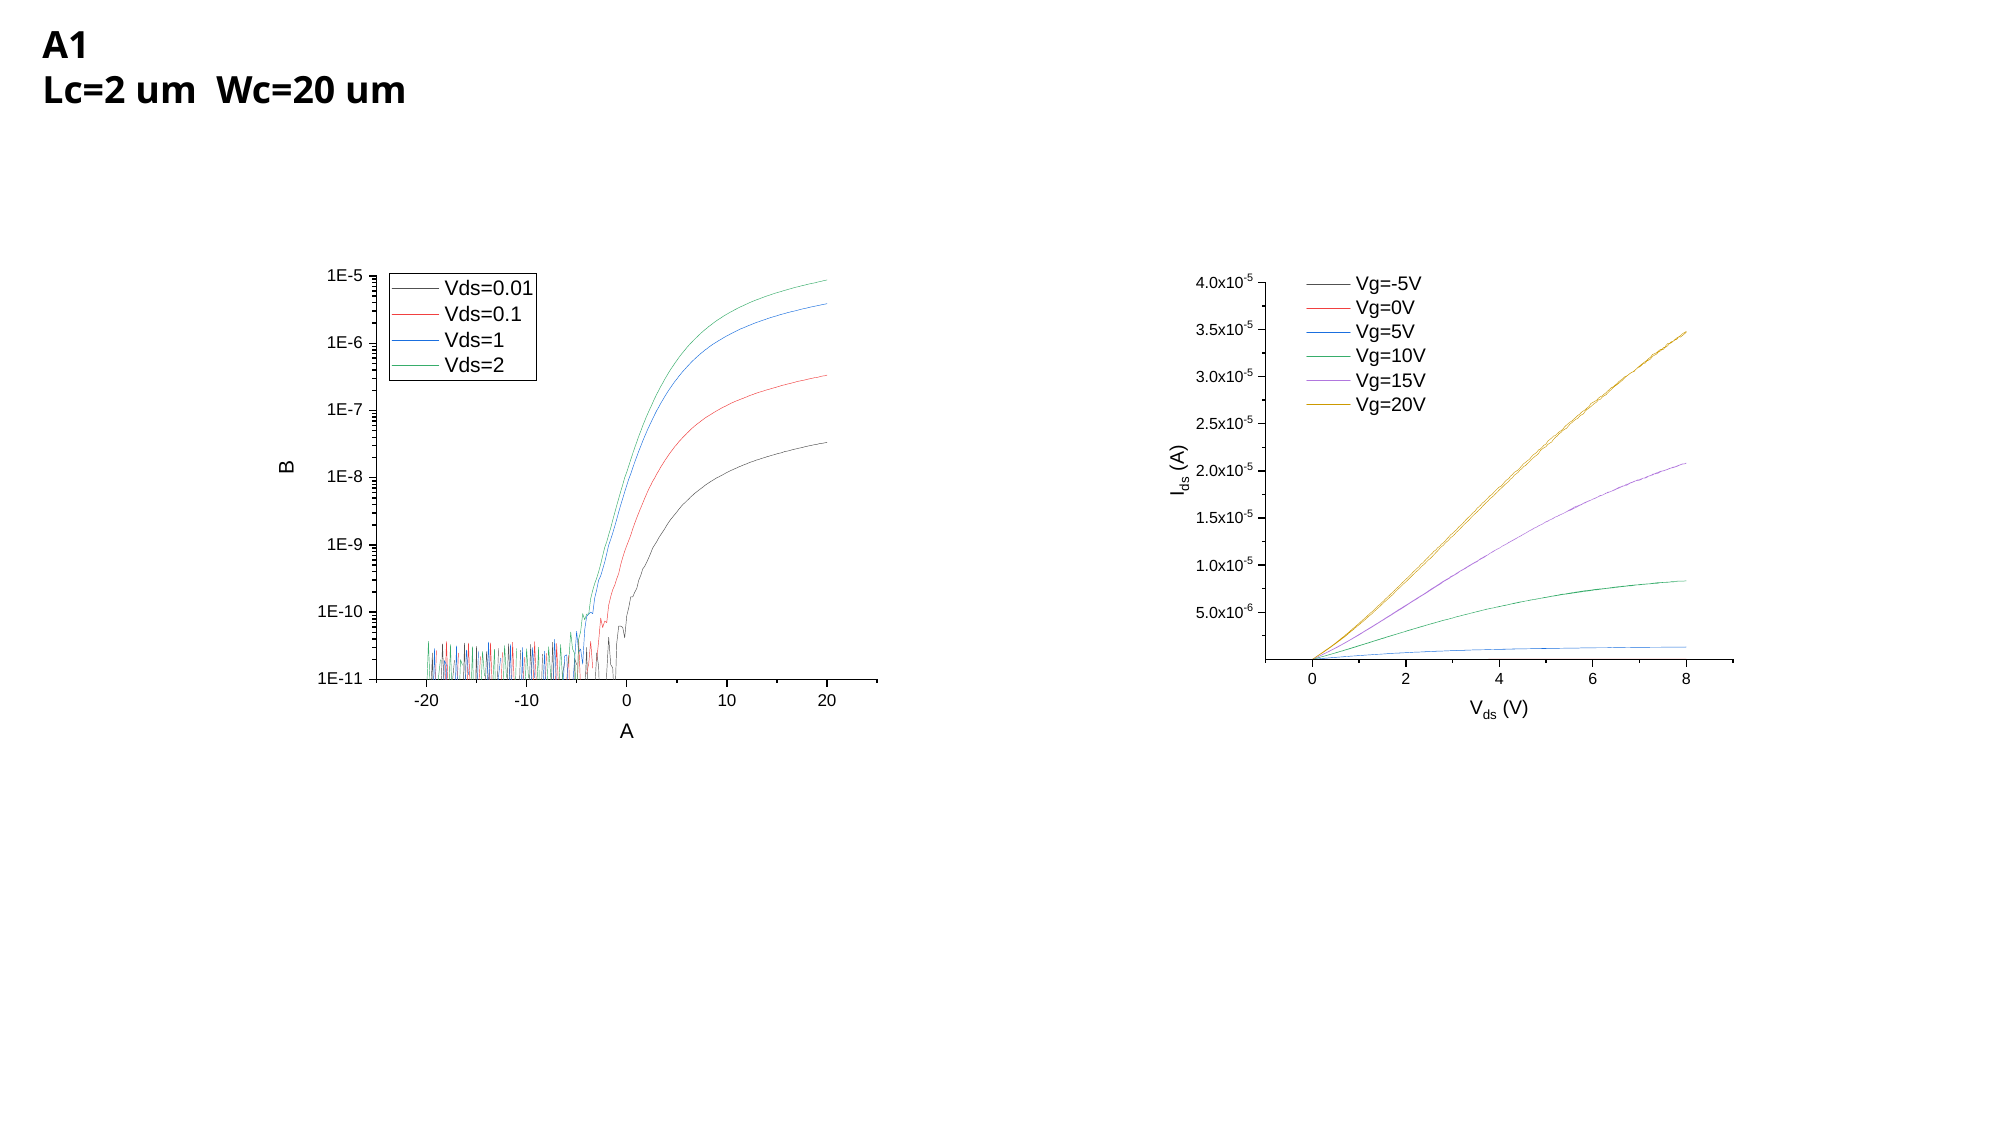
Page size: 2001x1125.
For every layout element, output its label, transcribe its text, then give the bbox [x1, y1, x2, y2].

text_box A1 Lc=2 um Wc=20 um [27, 13, 530, 119]
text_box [1142, 221, 1830, 747]
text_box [244, 210, 981, 774]
